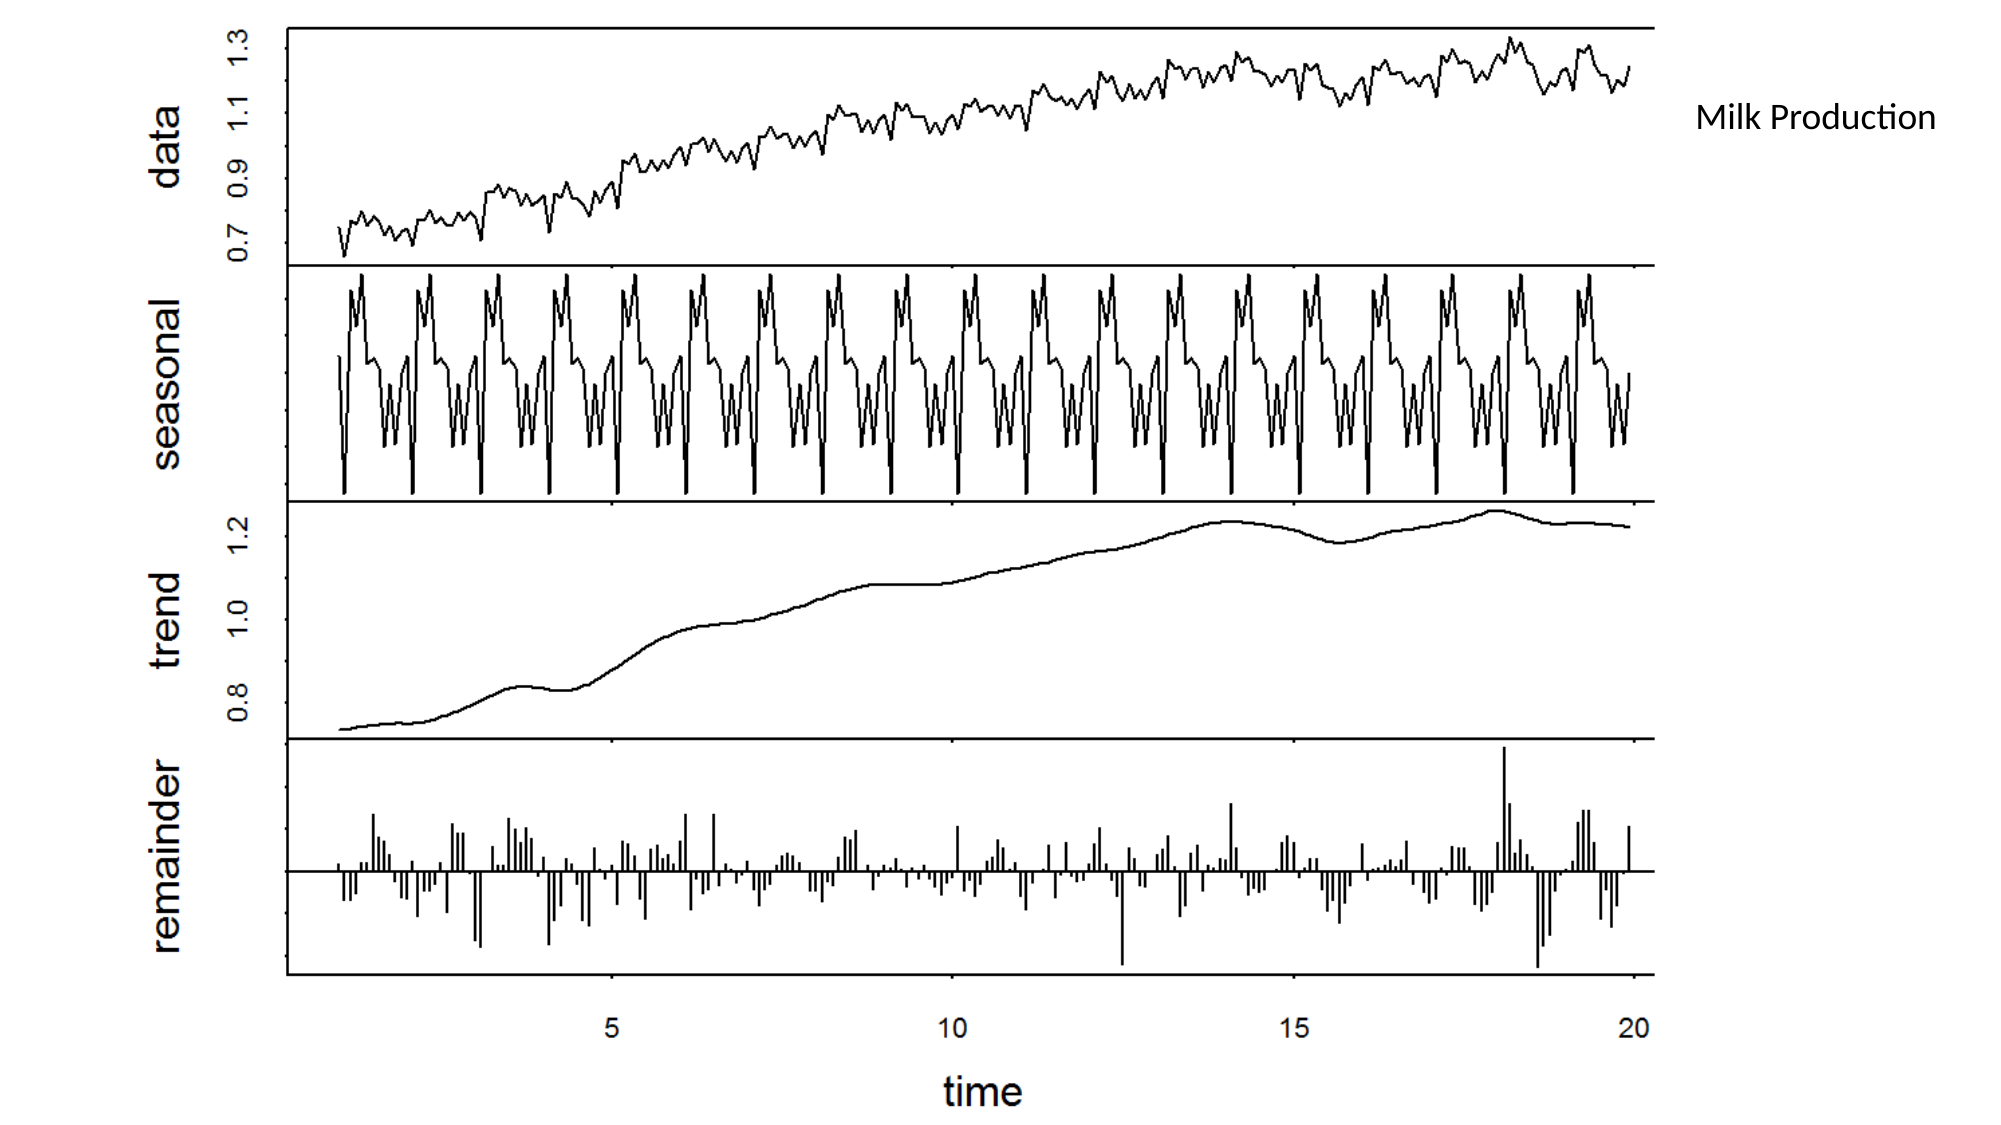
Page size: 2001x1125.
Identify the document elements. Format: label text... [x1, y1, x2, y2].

picture [81, 8, 1655, 1112]
text_box Milk Production [1680, 84, 1953, 145]
